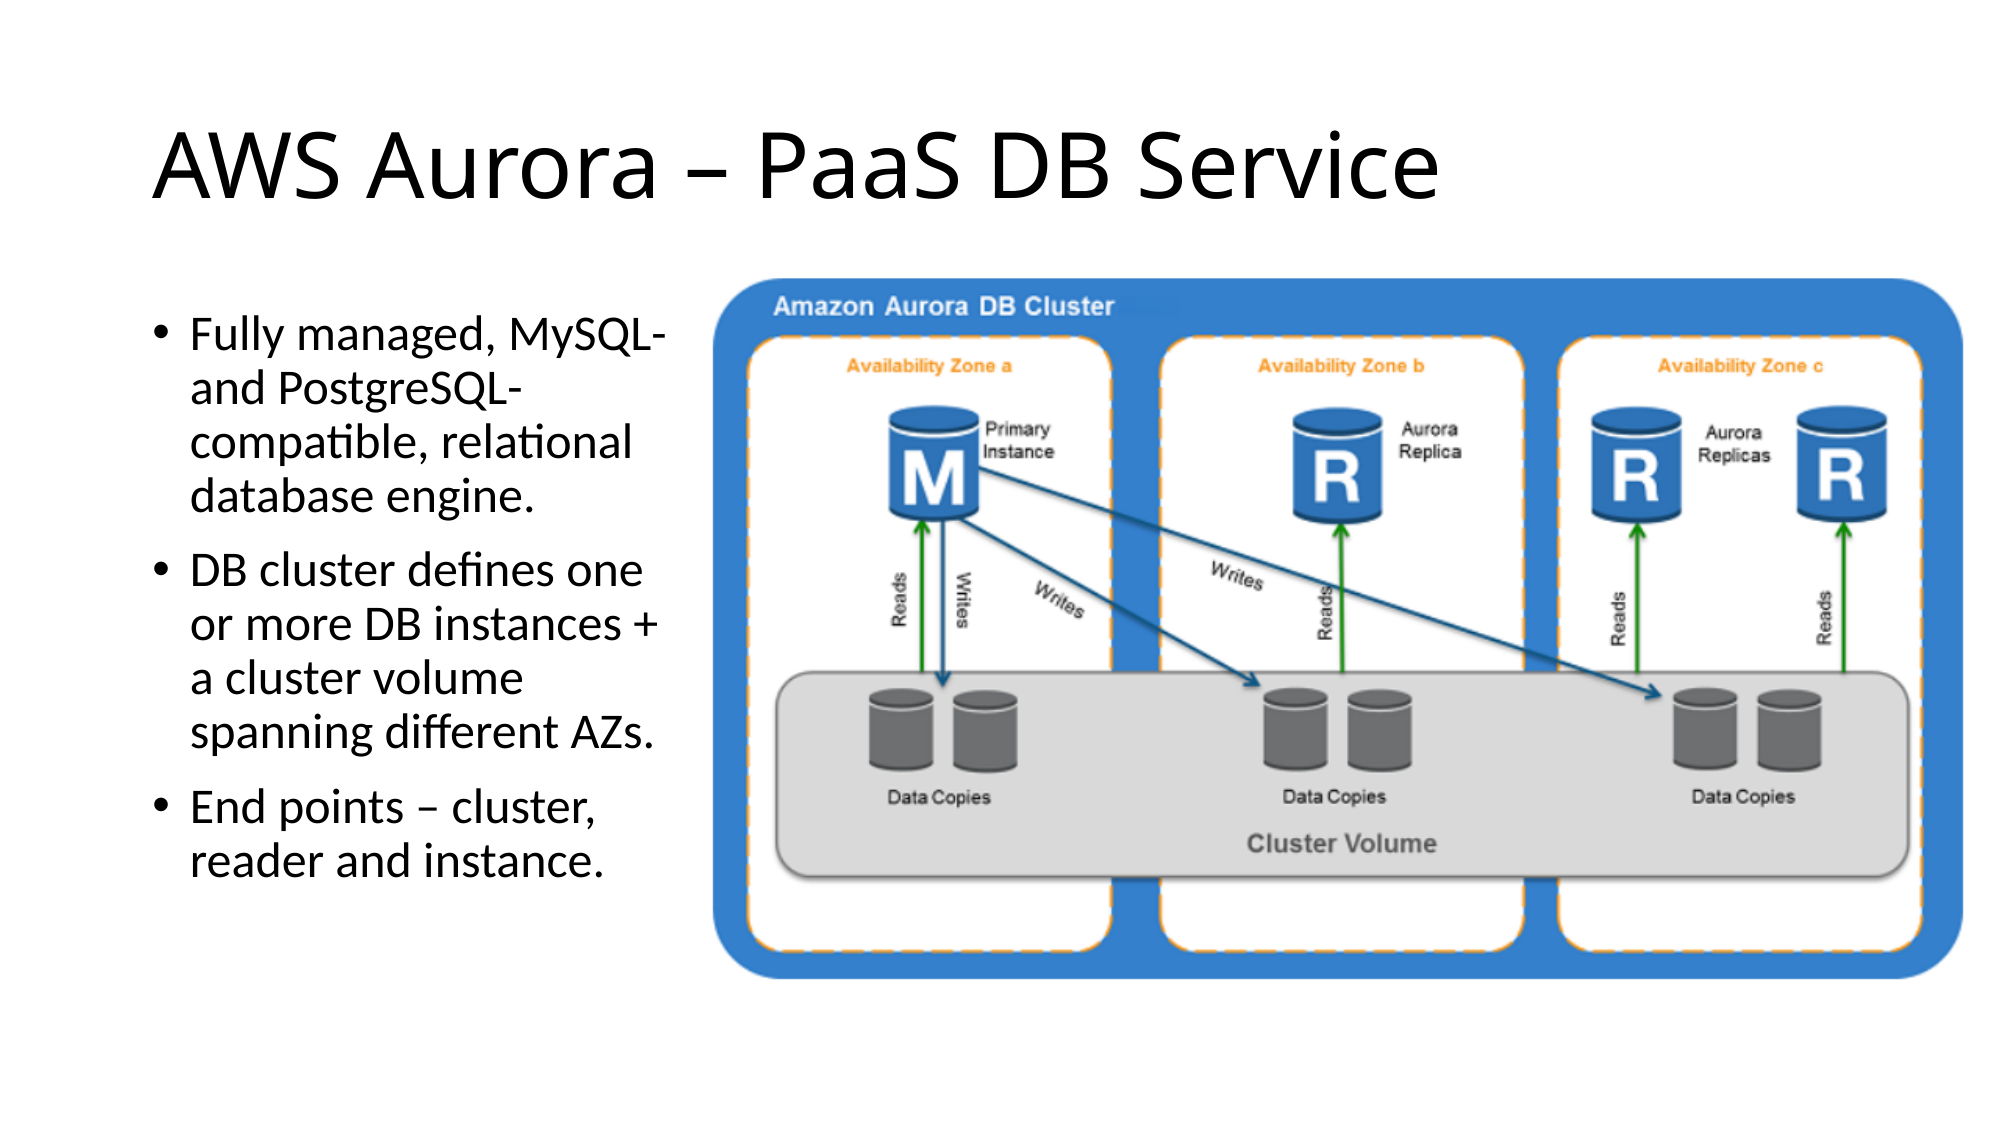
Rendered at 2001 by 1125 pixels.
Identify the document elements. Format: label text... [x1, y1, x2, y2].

title AWS Aurora – PaaS DB Service [137, 59, 1863, 278]
picture [706, 277, 1968, 984]
list Fully managed, MySQL- and PostgreSQL-compatible, relational database engine. DB cluster defines one or more DB instances + a cluster volume spanning different AZs. End points – cluster, reader and instance. [137, 299, 707, 1014]
